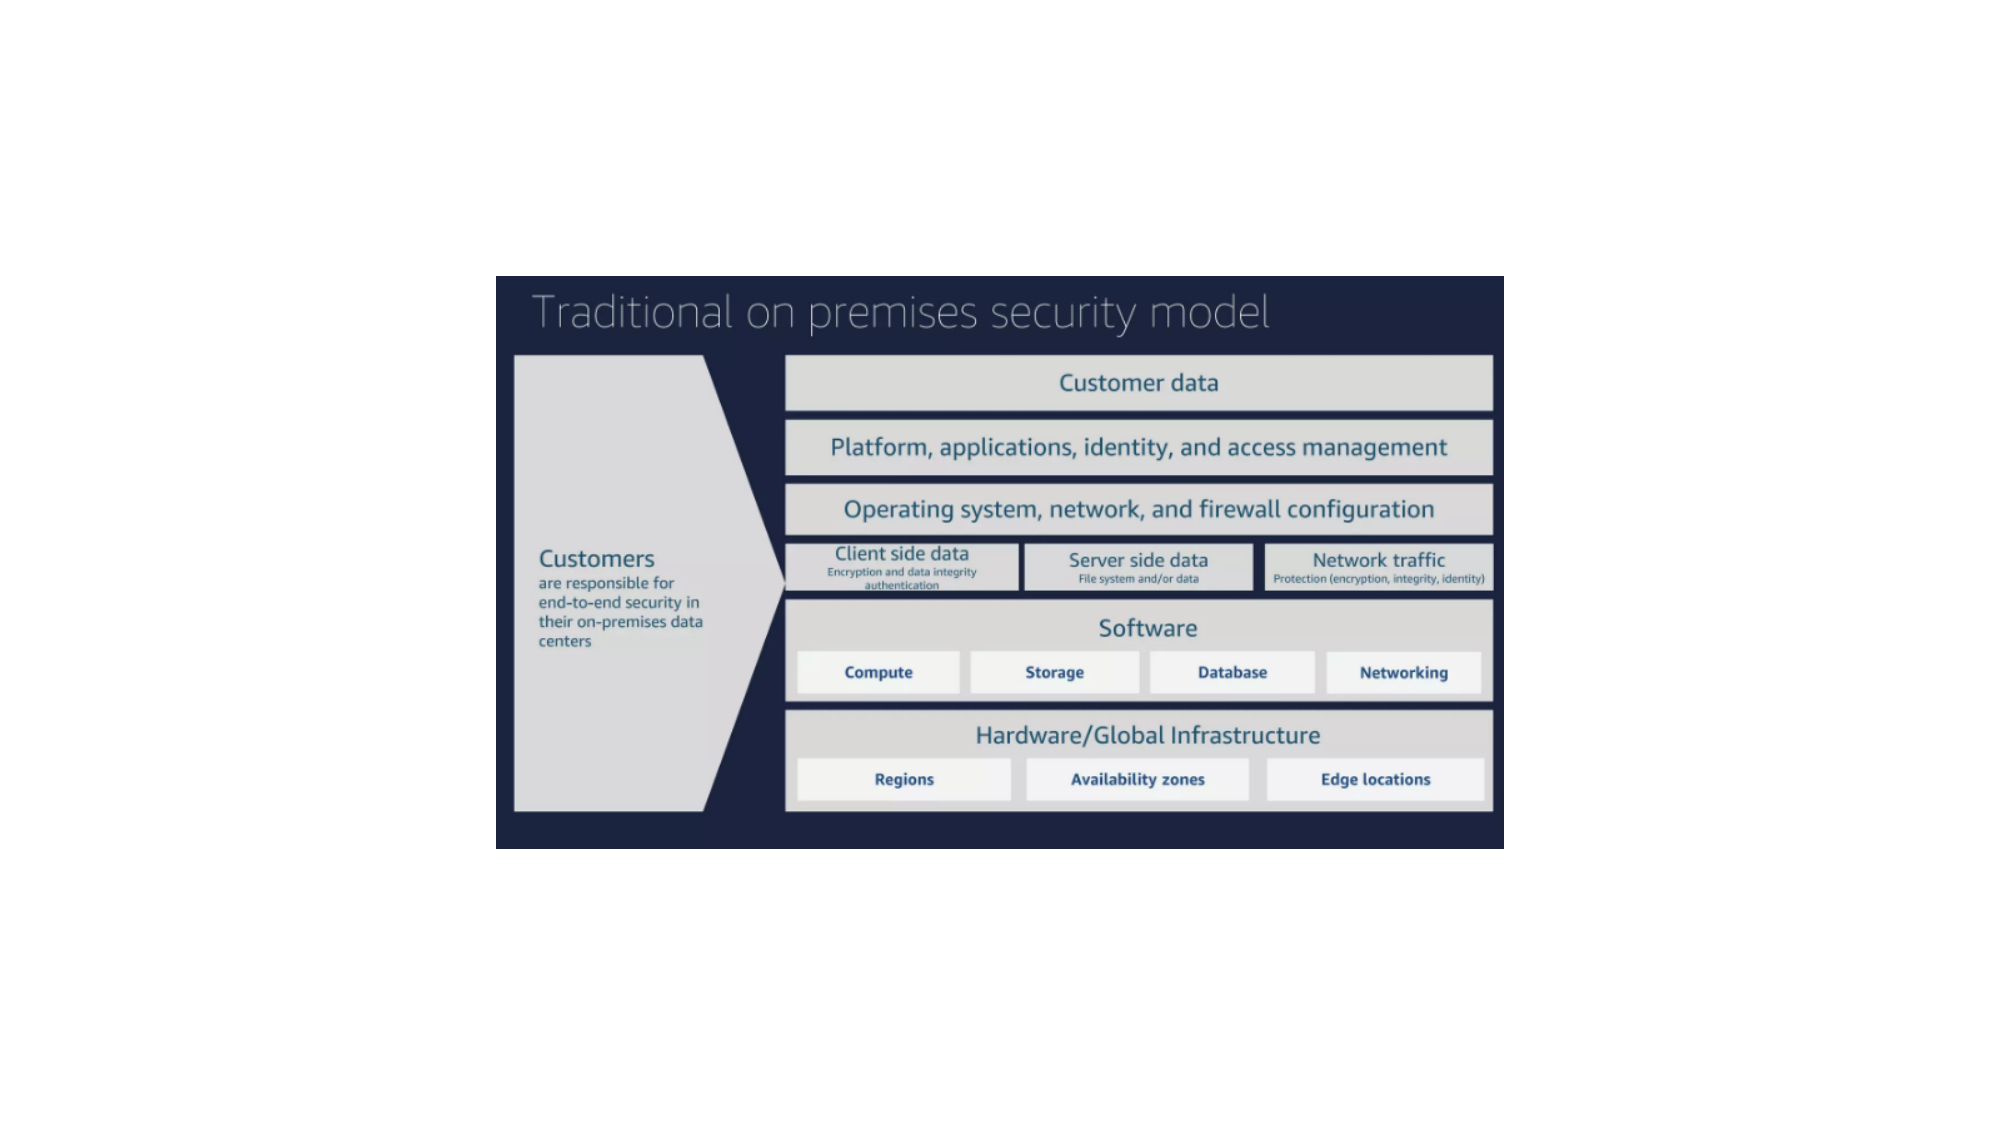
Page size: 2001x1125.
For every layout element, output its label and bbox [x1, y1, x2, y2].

picture [496, 276, 1504, 849]
